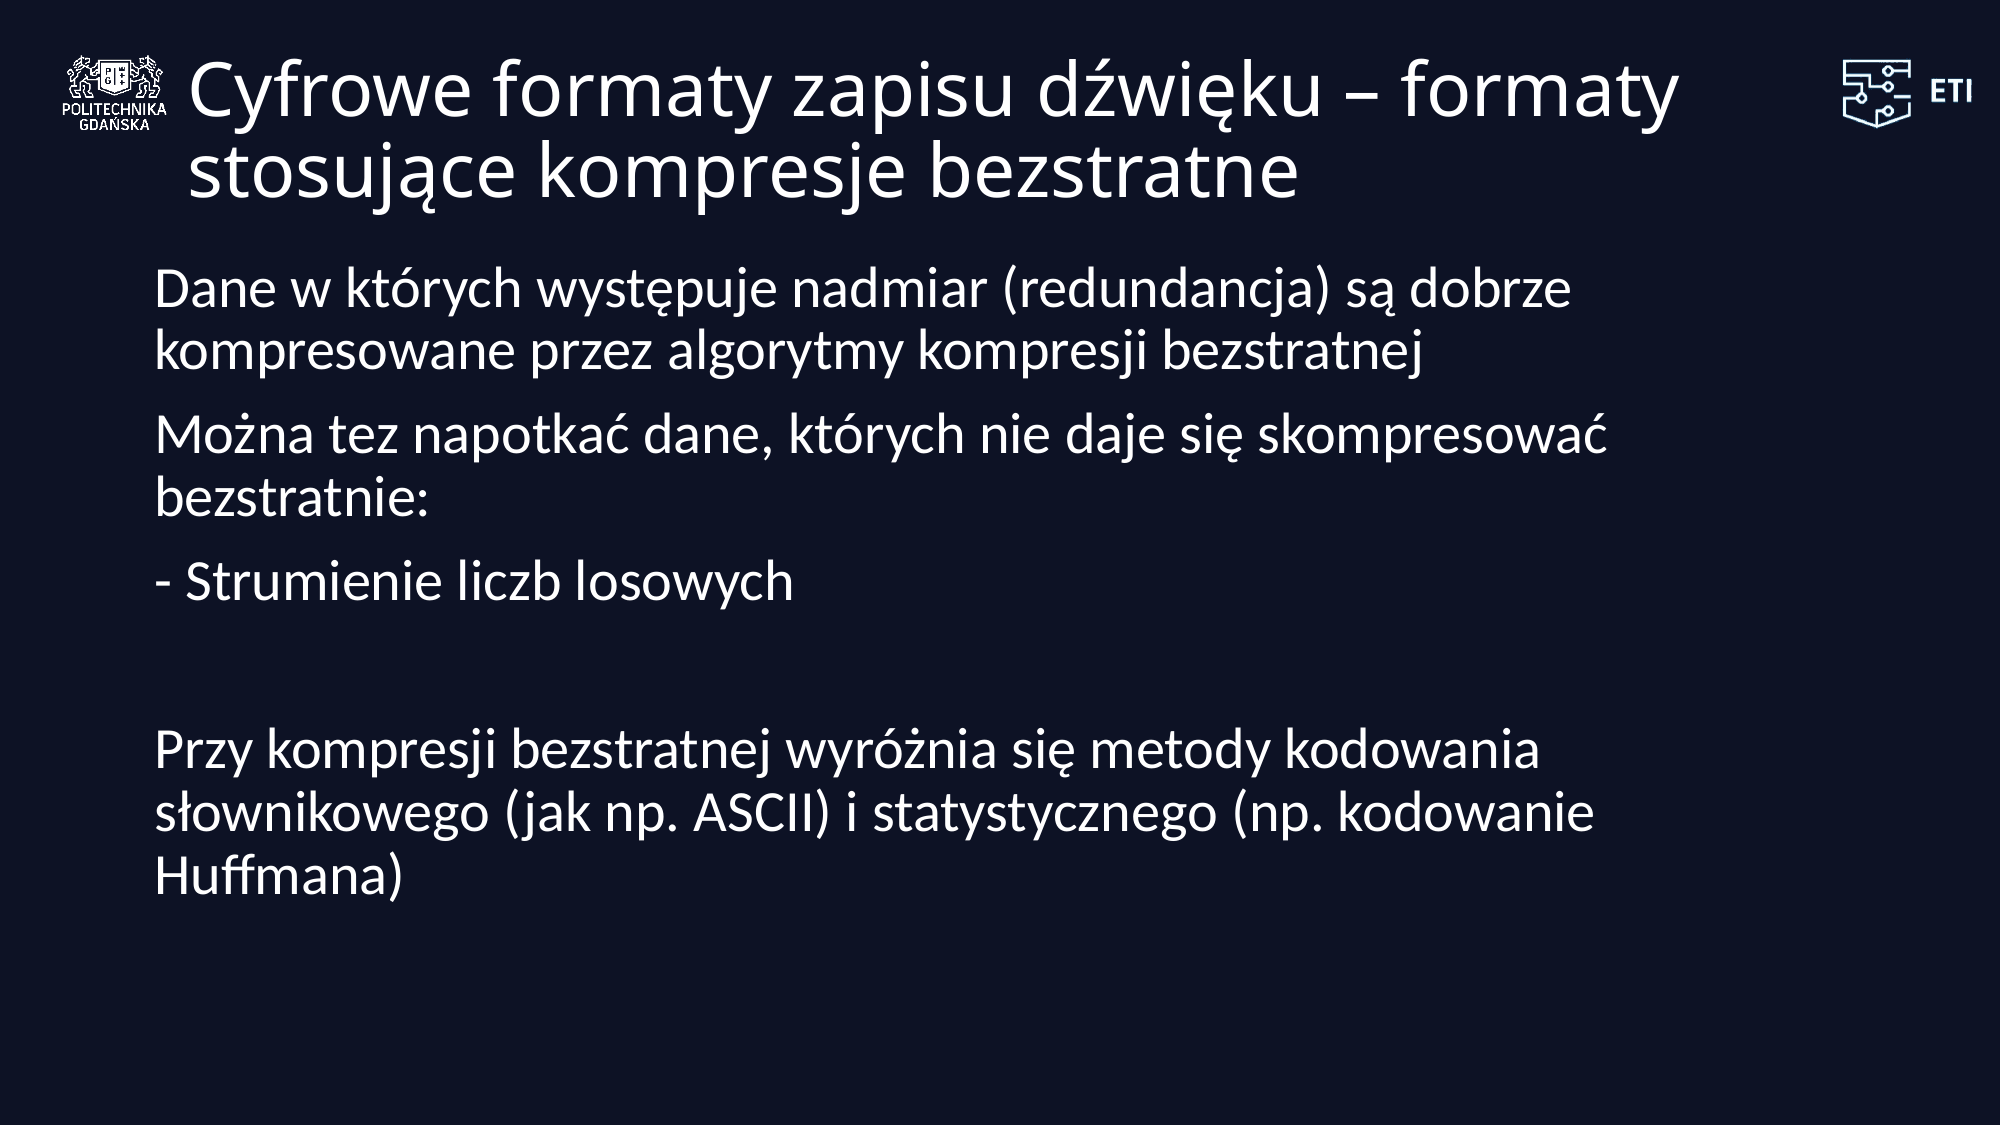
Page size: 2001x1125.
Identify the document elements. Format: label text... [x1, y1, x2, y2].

picture [34, 35, 195, 150]
list Dane w których występuje nadmiar (redundancja) są dobrze kompresowane przez algorytmy kompresji bezstratnej Można tez napotkać dane, których nie daje się skompresować bezstratnie: - Strumienie liczb losowych Przy kompresji bezstratnej wyróżnia się metody kodowania słownikowego (jak np. ASCII) i statystycznego (np. kodowanie Huffmana) [139, 249, 1865, 1014]
title Cyfrowe formaty zapisu dźwięku – formaty stosujące kompresje bezstratne [172, 59, 1853, 206]
picture [1830, 50, 1985, 137]
